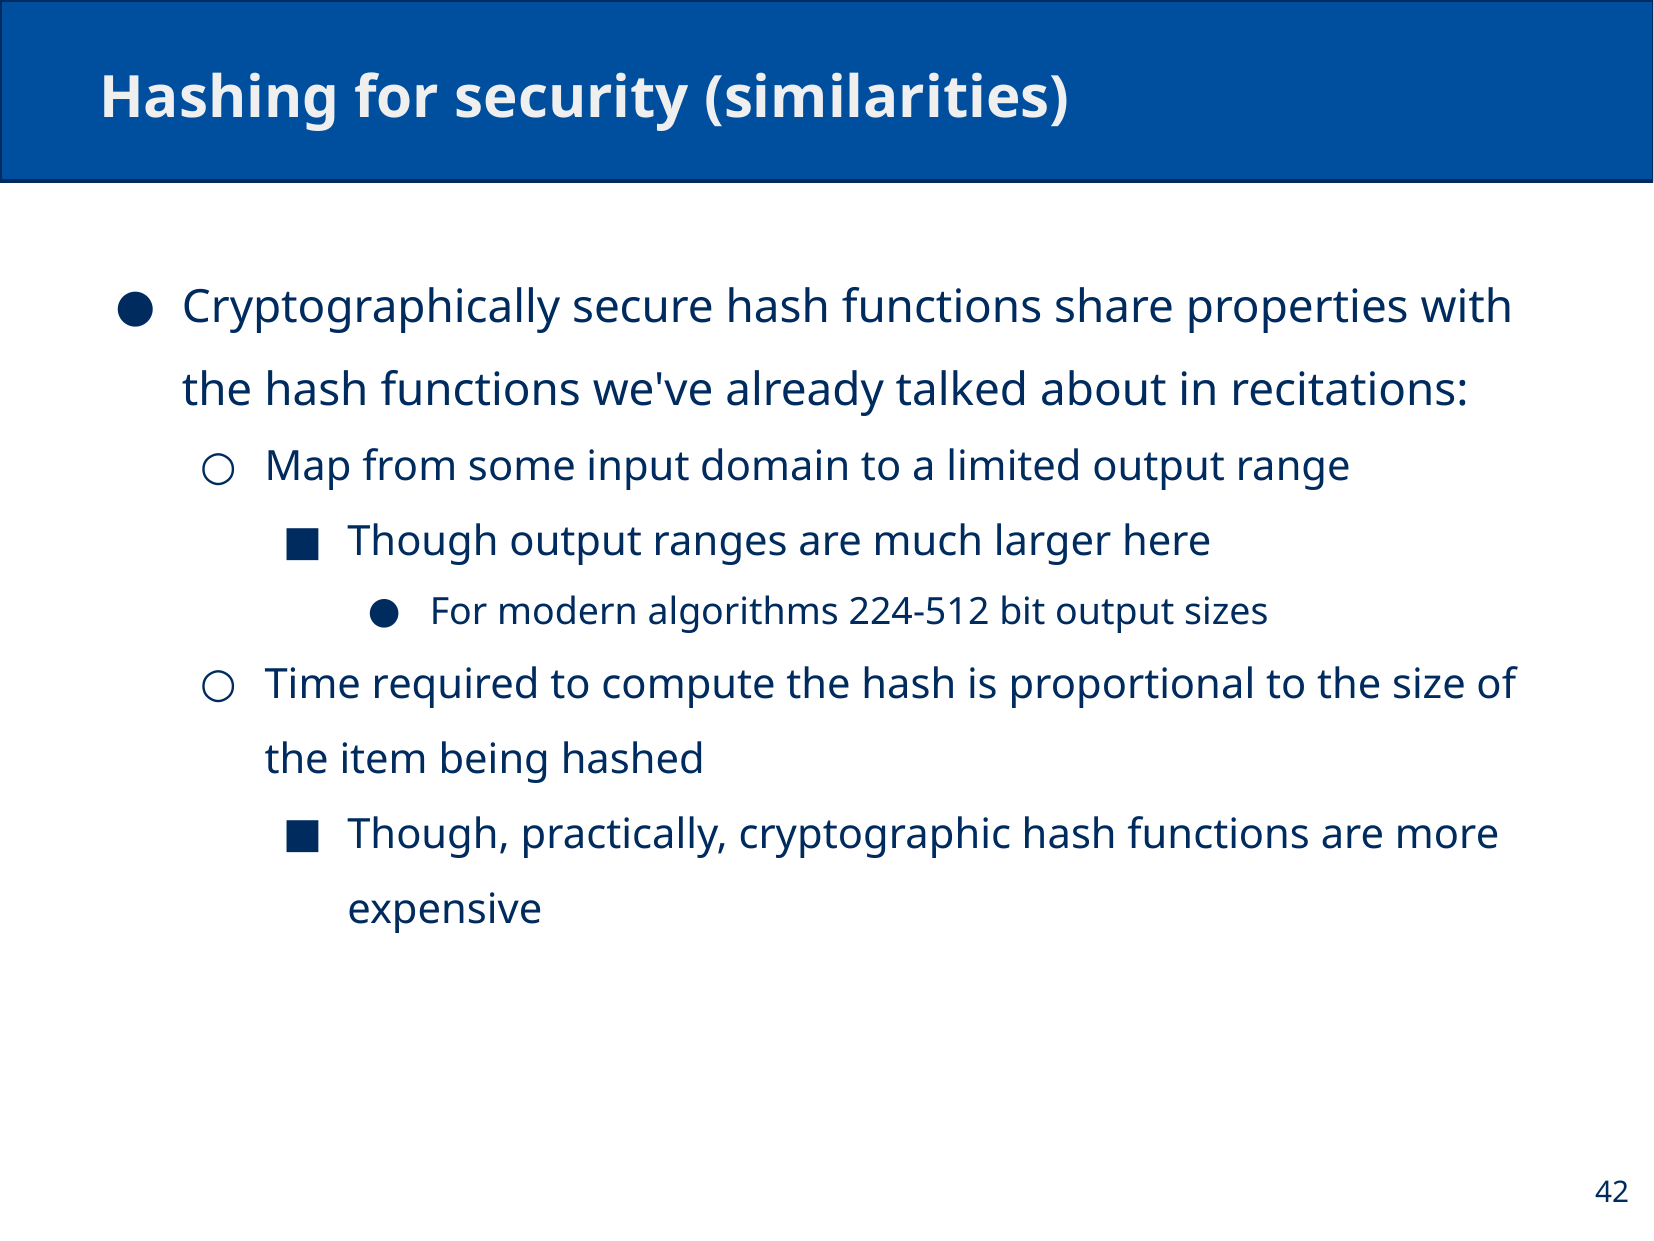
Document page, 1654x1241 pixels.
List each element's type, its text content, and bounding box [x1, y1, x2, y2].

slide_number 42 [1546, 1145, 1647, 1241]
list Cryptographically secure hash functions share properties with the hash functions we've already talked about in recitations: Map from some input domain to a limited output range Though output ranges are much larger here For modern algorithms 224-512 bit output sizes Time required to compute the hash is proportional to the size of the item being hashed Though, practically, cryptographic hash functions are more expensive [82, 232, 1571, 1188]
title Hashing for security (similarities) [82, 36, 1571, 146]
